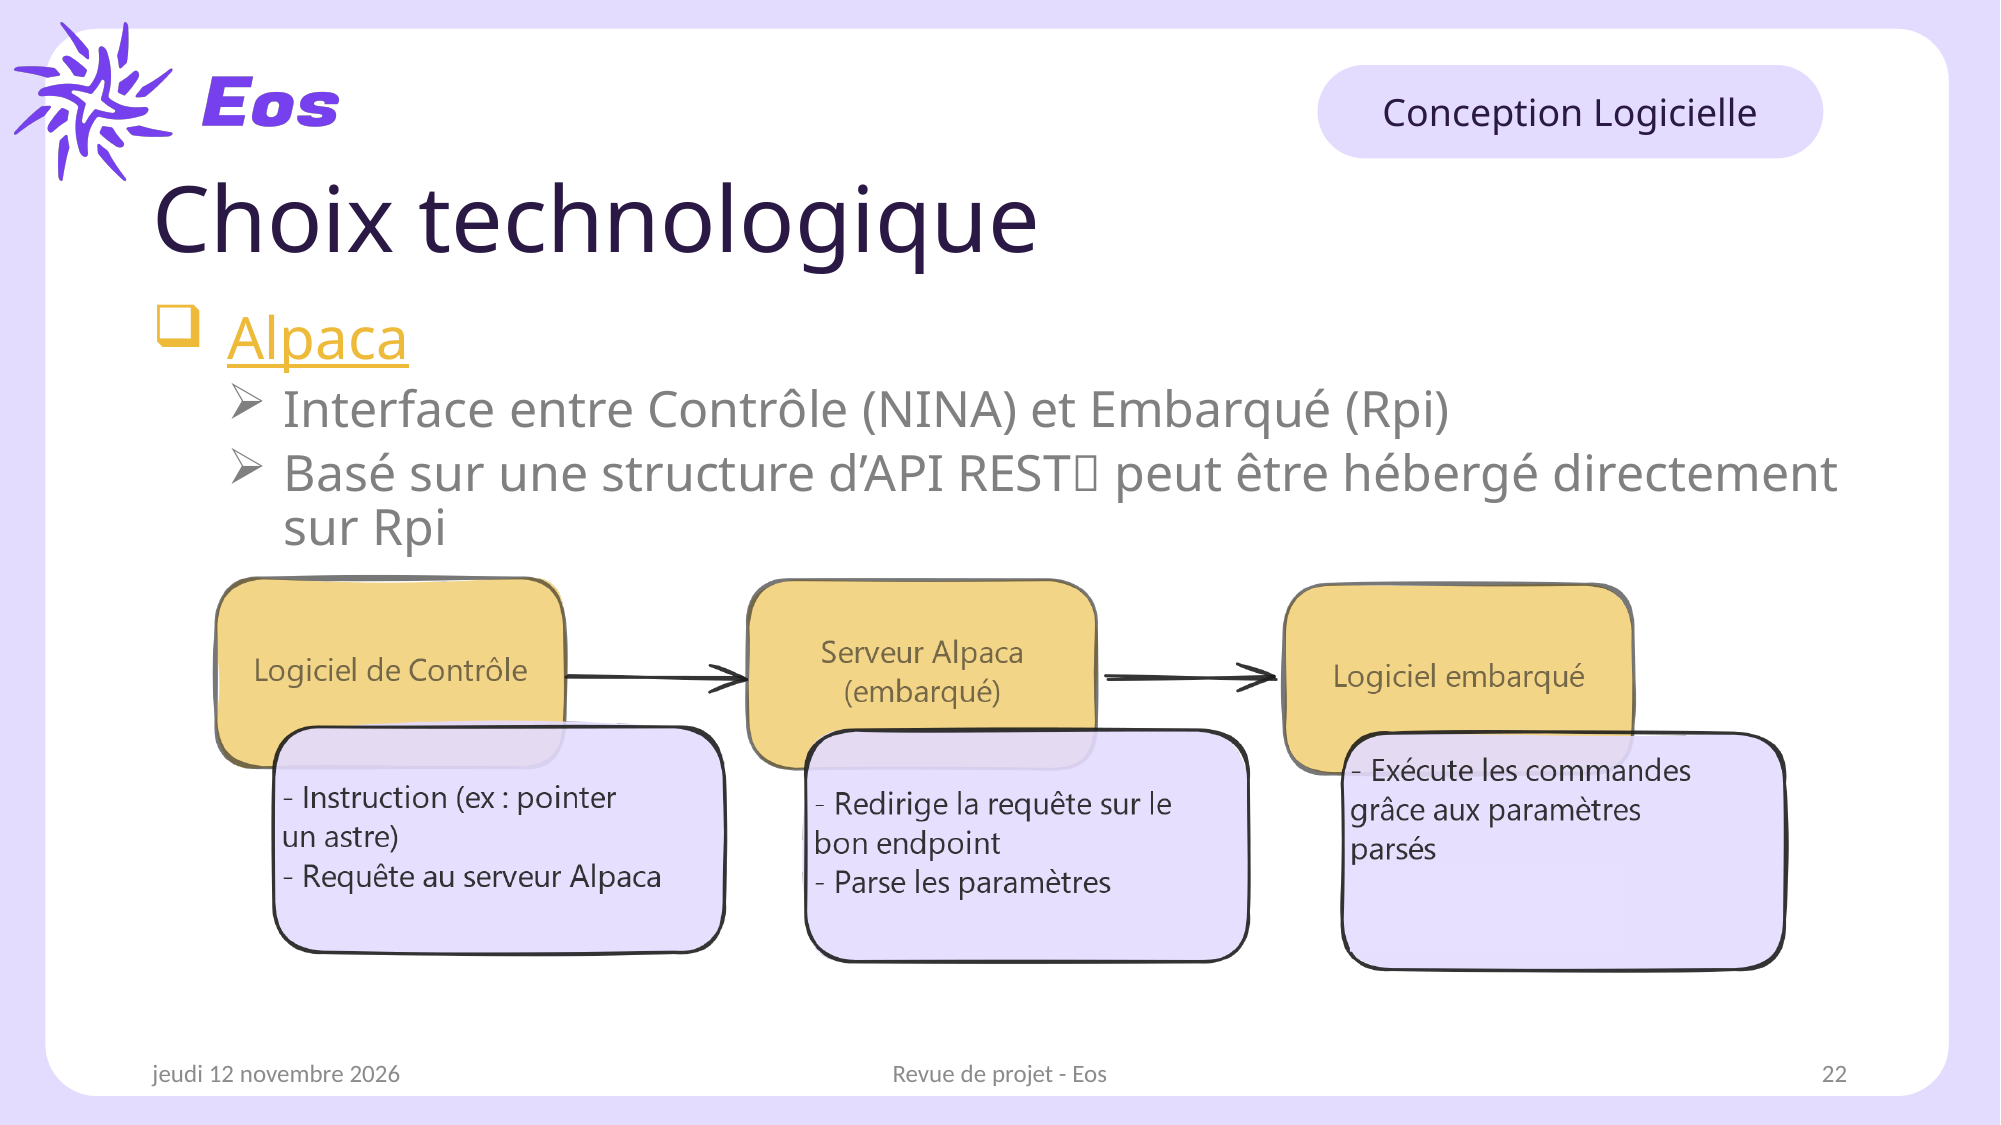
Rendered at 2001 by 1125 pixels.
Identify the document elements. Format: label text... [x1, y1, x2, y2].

text_box Conception Logicielle [1316, 63, 1825, 160]
slide_number jeudi 20 février 2025 [137, 1042, 588, 1103]
footer Revue de projet - Eos [662, 1042, 1338, 1103]
slide_number 22 [1412, 1042, 1863, 1103]
title Choix technologique [137, 158, 1863, 288]
picture [14, 22, 339, 181]
picture [200, 562, 1800, 985]
list Alpaca Interface entre Contrôle (NINA) et Embarqué (Rpi) Basé sur une structure d’API REST peut être hébergé directement sur Rpi [137, 294, 1863, 1009]
